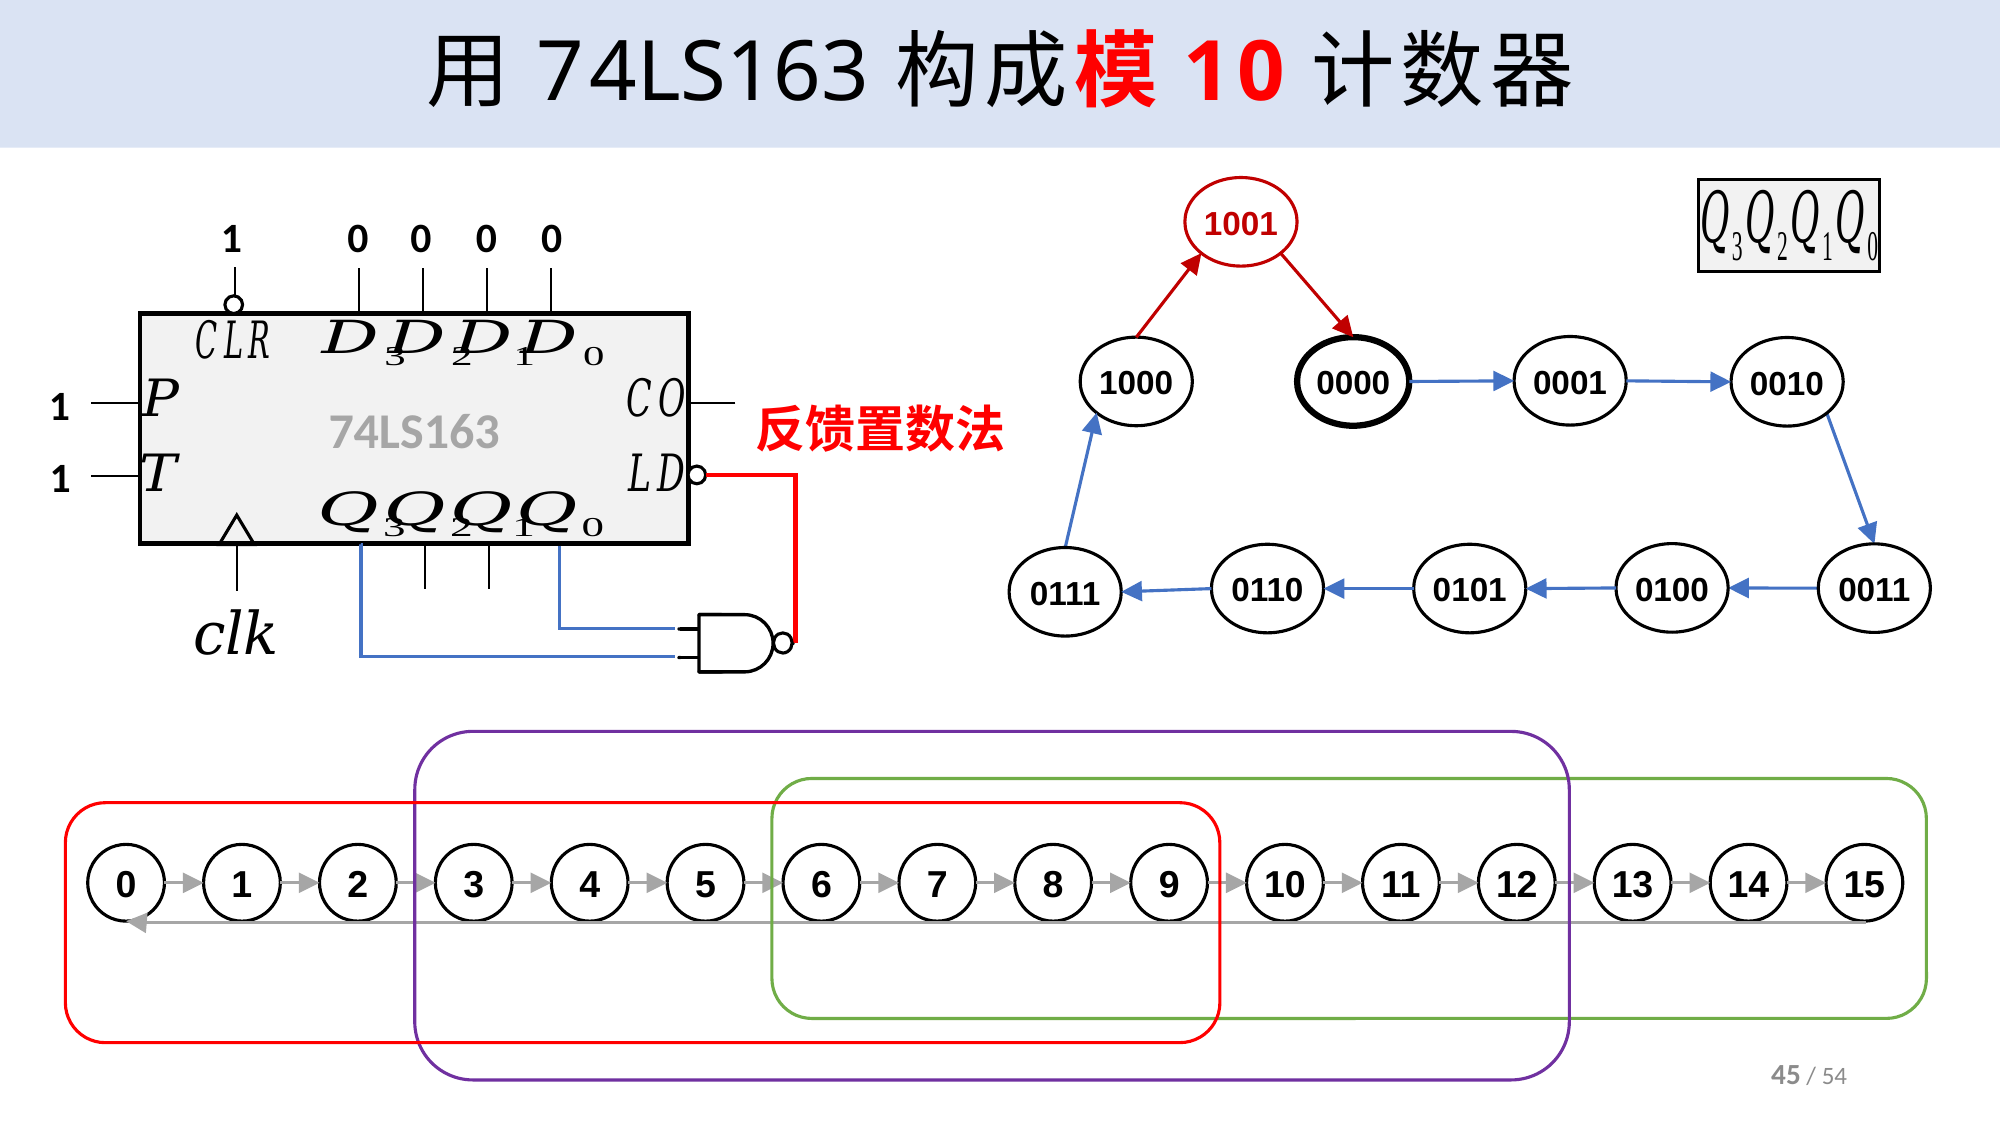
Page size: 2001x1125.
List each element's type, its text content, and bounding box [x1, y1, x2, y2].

text_box 0101 [1412, 543, 1527, 634]
slide_number 45 / 54 [1412, 1042, 1863, 1103]
text_box 0 [332, 203, 385, 267]
text_box 1000 [1079, 336, 1194, 427]
text_box 1 [206, 203, 259, 267]
text_box 0011 [1817, 542, 1932, 634]
text_box 0010 [1730, 336, 1845, 428]
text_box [1121, 588, 1212, 592]
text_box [1826, 413, 1875, 544]
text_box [461, 443, 575, 758]
text_box [413, 730, 1571, 844]
title 用74LS163构成模10计数器 [0, 0, 2000, 148]
text_box 1 [34, 443, 88, 509]
text_box [64, 801, 1221, 1044]
picture [675, 610, 796, 676]
text_box 0110 [1210, 543, 1325, 634]
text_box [1280, 253, 1354, 338]
text_box [418, 923, 1571, 1081]
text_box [705, 474, 796, 643]
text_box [90, 267, 736, 591]
text_box 1 [34, 371, 87, 436]
text_box 0 [395, 203, 449, 267]
text_box 1001 [1183, 176, 1299, 268]
text_box [1570, 777, 1928, 1020]
text_box 0000 [1296, 336, 1411, 427]
text_box 0111 [1008, 546, 1123, 638]
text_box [1065, 412, 1097, 548]
text_box 0 [461, 203, 514, 267]
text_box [575, 529, 659, 645]
text_box 0100 [1615, 542, 1730, 634]
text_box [87, 844, 1903, 923]
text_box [1136, 253, 1202, 338]
text_box 0001 [1513, 335, 1628, 427]
text_box 反馈置数法 [740, 389, 1021, 465]
text_box 0 [526, 203, 579, 267]
